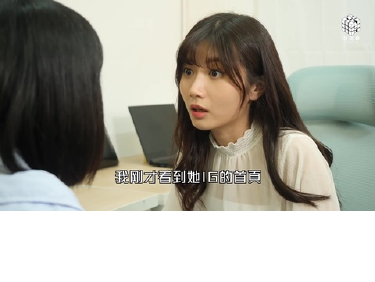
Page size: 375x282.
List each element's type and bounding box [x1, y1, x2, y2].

picture [0, 0, 375, 212]
